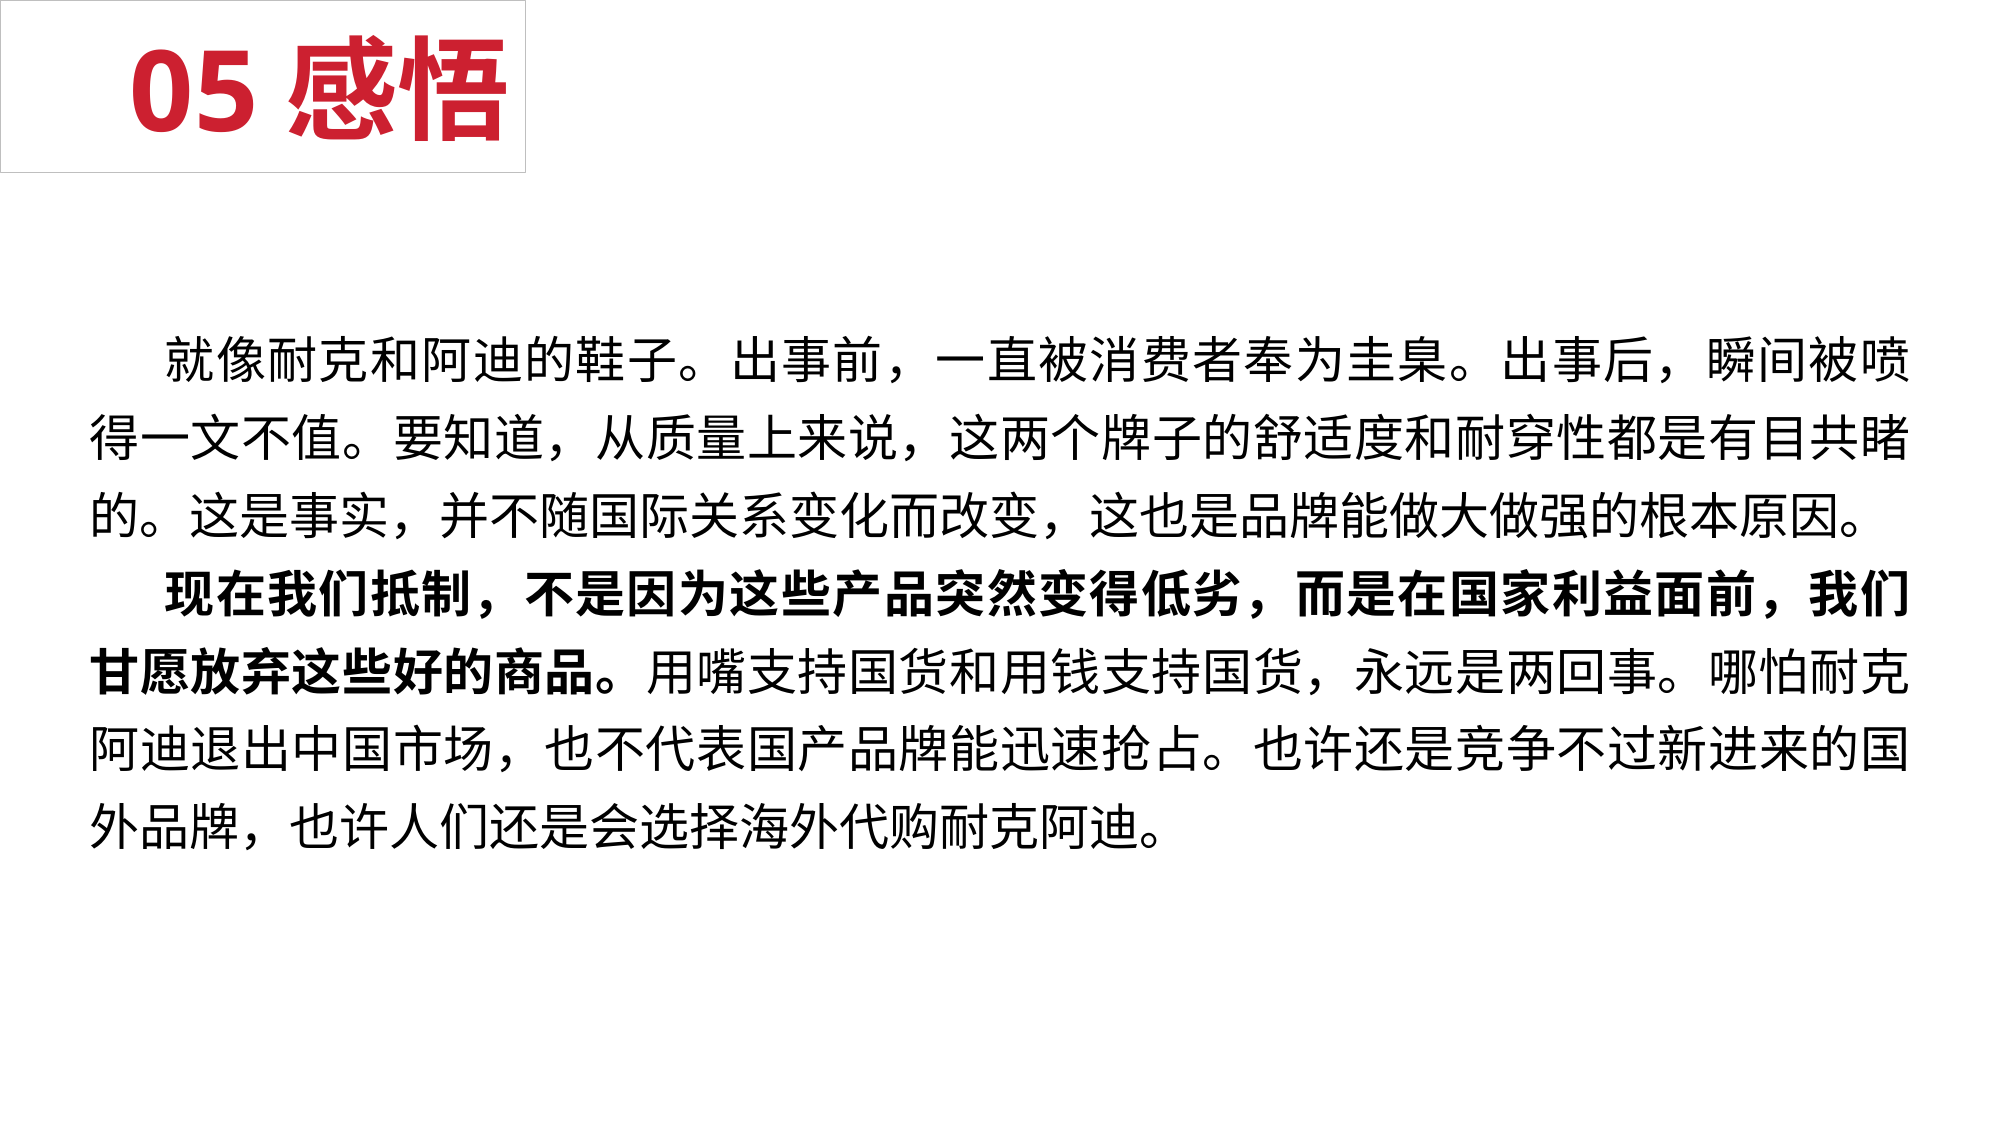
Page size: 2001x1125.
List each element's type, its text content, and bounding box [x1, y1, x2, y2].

text_box 就像耐克和阿迪的鞋子。出事前，一直被消费者奉为圭臬。出事后，瞬间被喷得一文不值。要知道，从质量上来说，这两个牌子的舒适度和耐穿性都是有目共睹的。这是事实，并不随国际关系变化而改变，这也是品牌能做大做强的根本原因。 现在我们抵制，不是因为这些产品突然变得低劣，而是在国家利益面前，我们甘愿放弃这些好的商品。用嘴支持国货和用钱支持国货，永远是两回事。哪怕耐克阿迪退出中国市场，也不代表国产品牌能迅速抢占。也许还是竞争不过新进来的国外品牌，也许人们还是会选择海外代购耐克阿迪。 [74, 302, 1925, 942]
text_box 05感悟 [0, 0, 526, 173]
